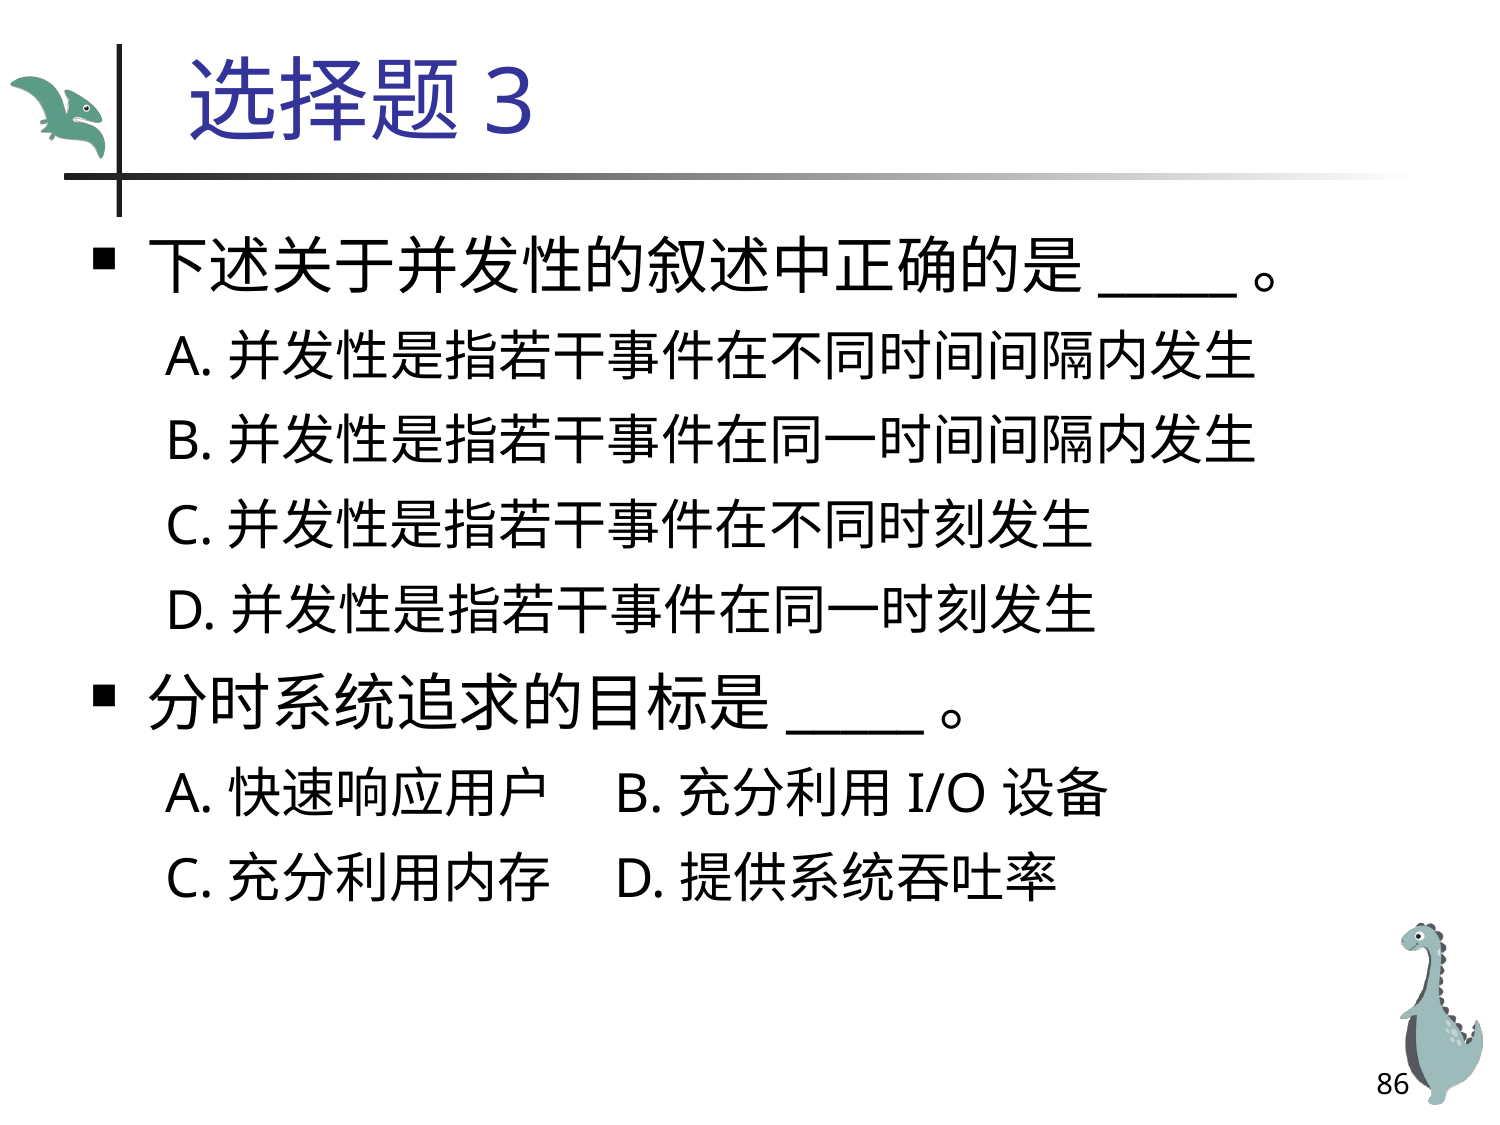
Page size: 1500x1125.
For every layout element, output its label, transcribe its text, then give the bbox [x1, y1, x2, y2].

picture [1399, 922, 1484, 1105]
list 下述关于并发性的叙述中正确的是_____。 A.并发性是指若干事件在不同时间间隔内发生 B.并发性是指若干事件在同一时间间隔内发生 C.并发性是指若干事件在不同时刻发生 D.并发性是指若干事件在同一时刻发生 分时系统追求的目标是_____。 A.快速响应用户 B.充分利用I/O设备 C.充分利用内存 D.提供系统吞吐率 [75, 208, 1452, 1029]
slide_number 86 [1112, 1037, 1426, 1113]
picture [10, 52, 119, 178]
title 选择题3 [171, 36, 1459, 160]
